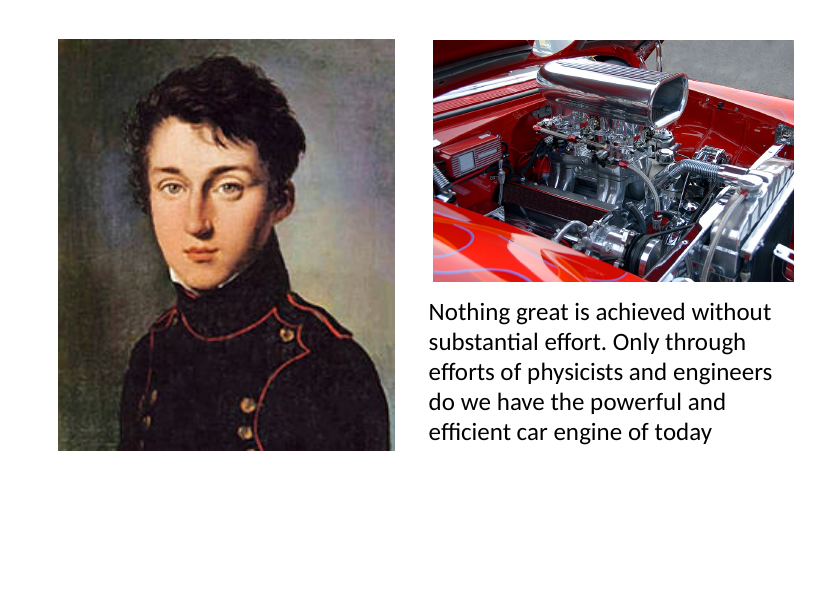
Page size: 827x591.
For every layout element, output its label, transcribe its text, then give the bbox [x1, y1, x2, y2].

picture [58, 39, 395, 451]
picture [433, 40, 794, 282]
text_box Nothing great is achieved without substantial effort. Only through efforts of physicists and engineers do we have the powerful and efficient car engine of today [413, 288, 817, 453]
